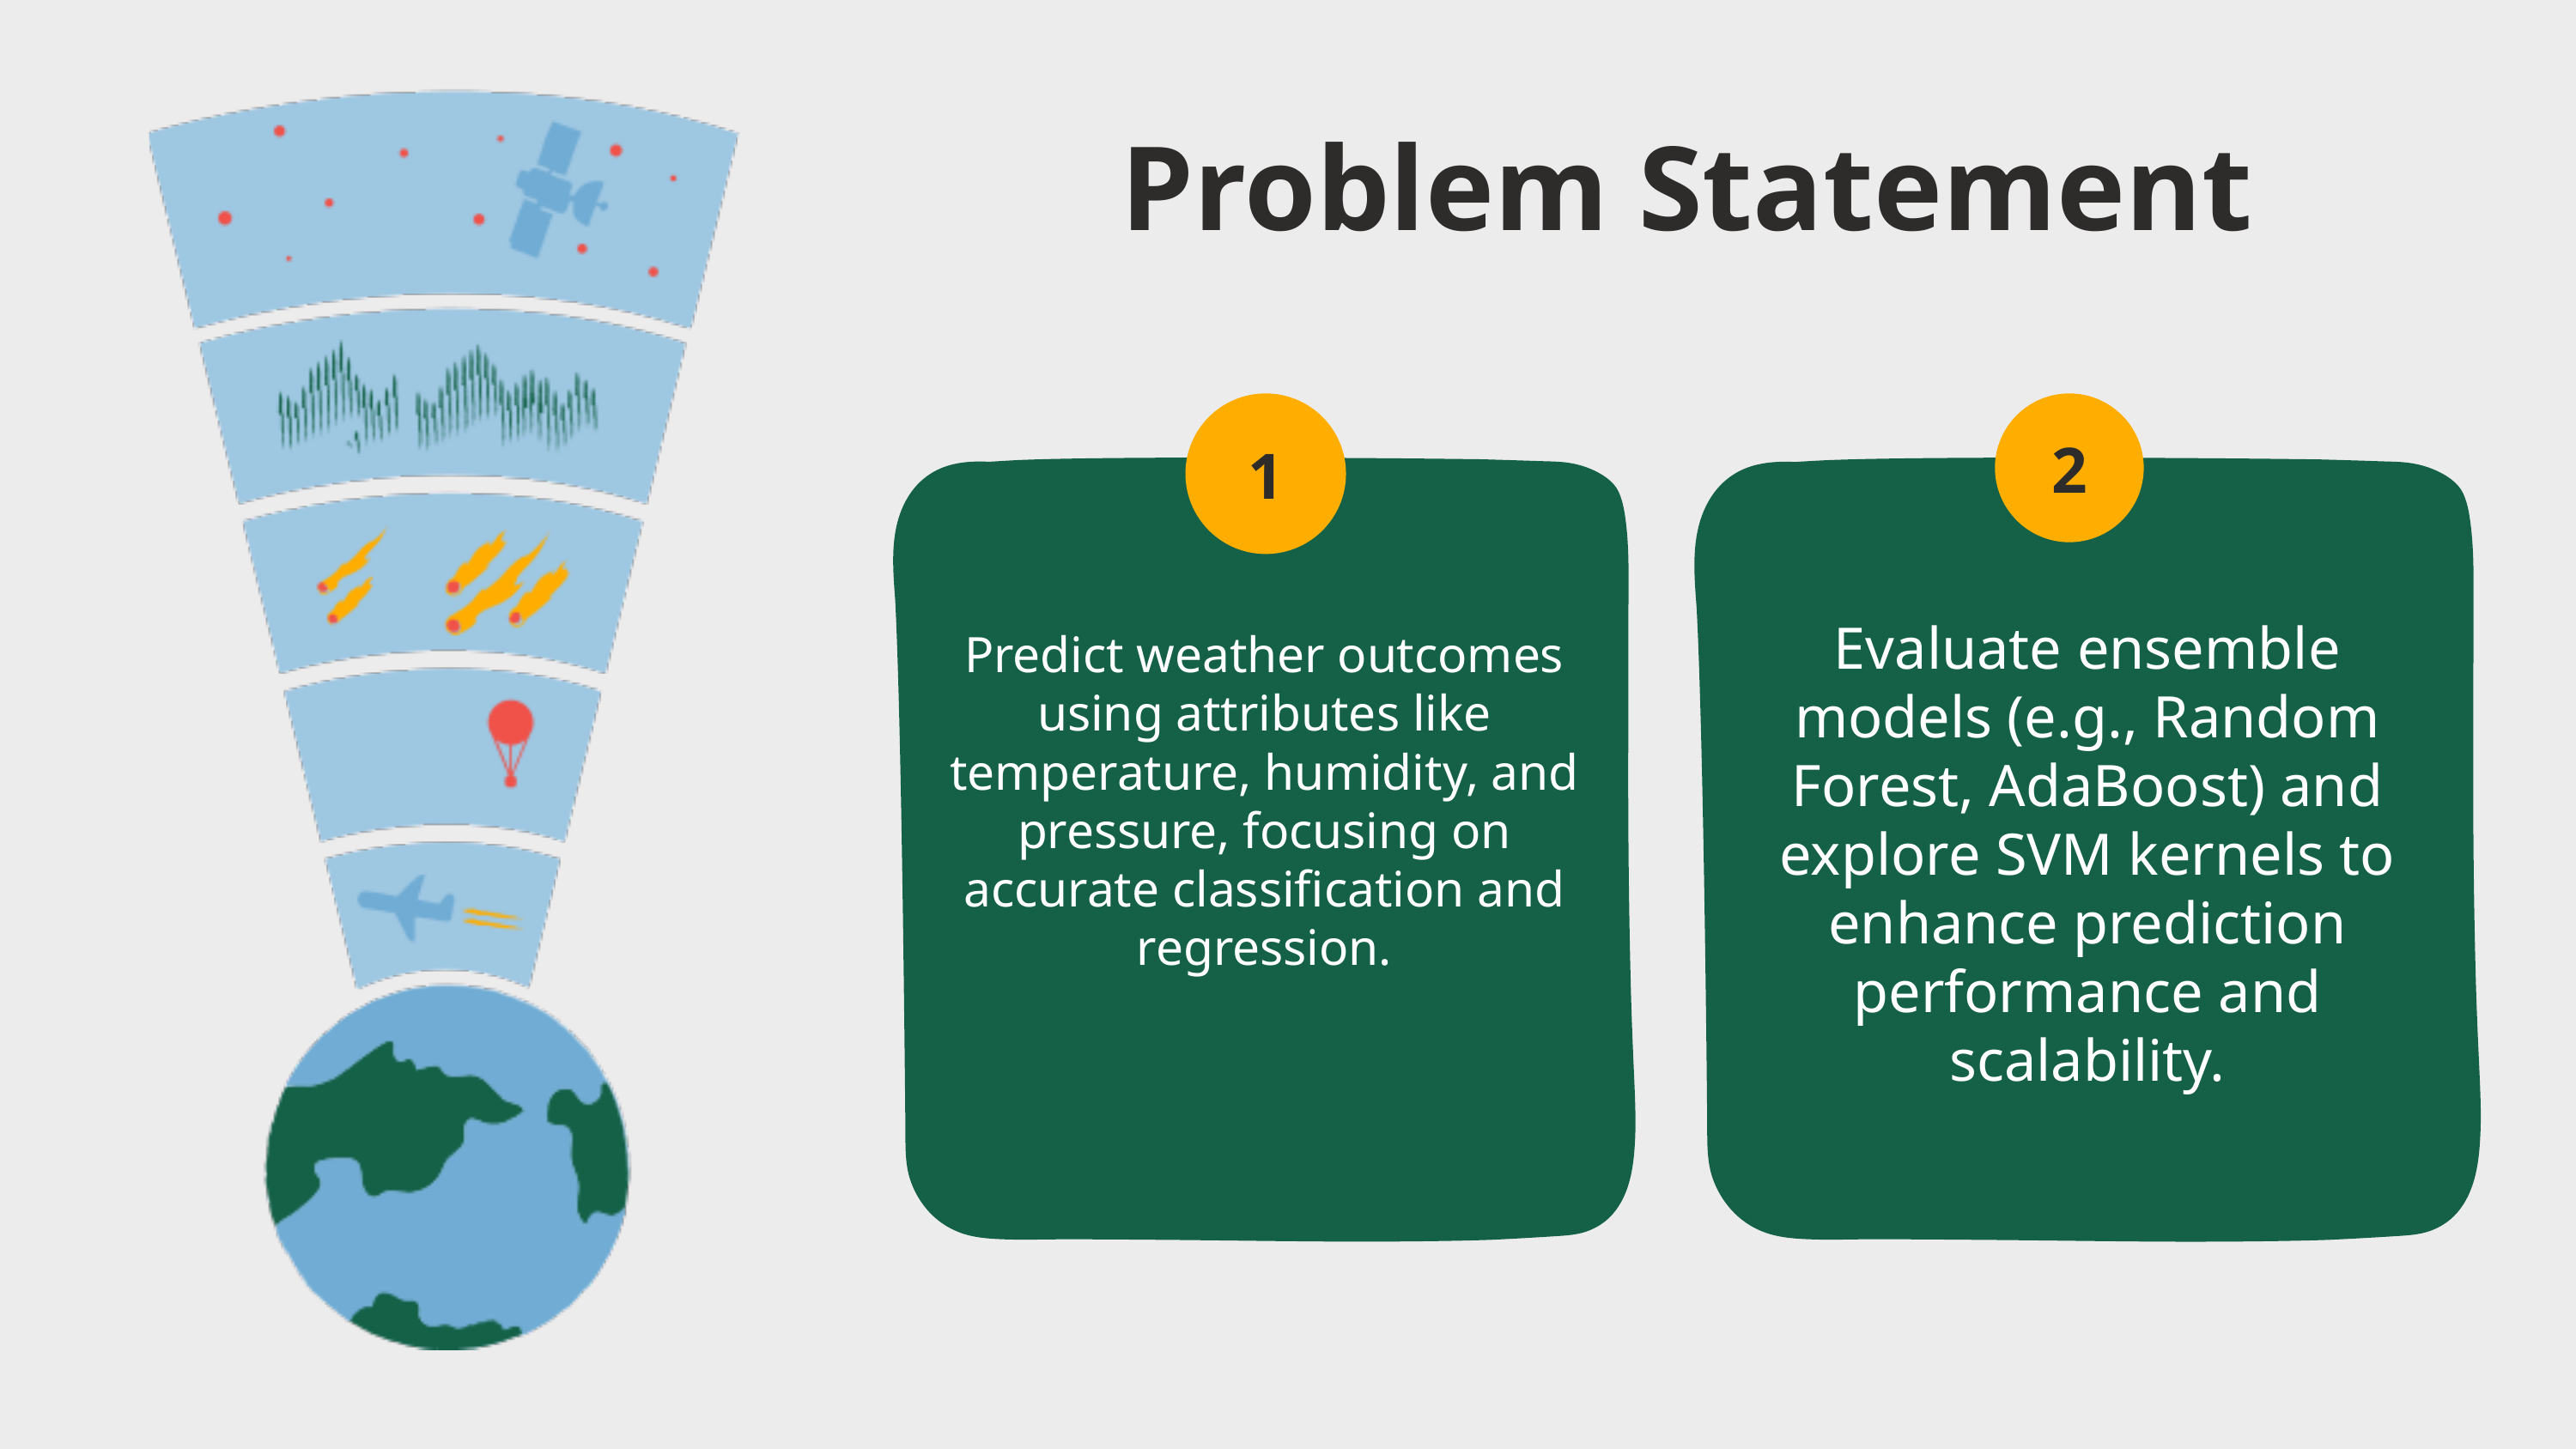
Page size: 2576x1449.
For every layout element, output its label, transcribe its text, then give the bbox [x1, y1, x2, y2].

text_box [149, 40, 740, 1350]
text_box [893, 457, 1636, 1242]
text_box Problem Statement​ [1035, 113, 2339, 254]
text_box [1995, 393, 2144, 543]
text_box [1185, 393, 1346, 555]
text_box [1694, 457, 2482, 1242]
